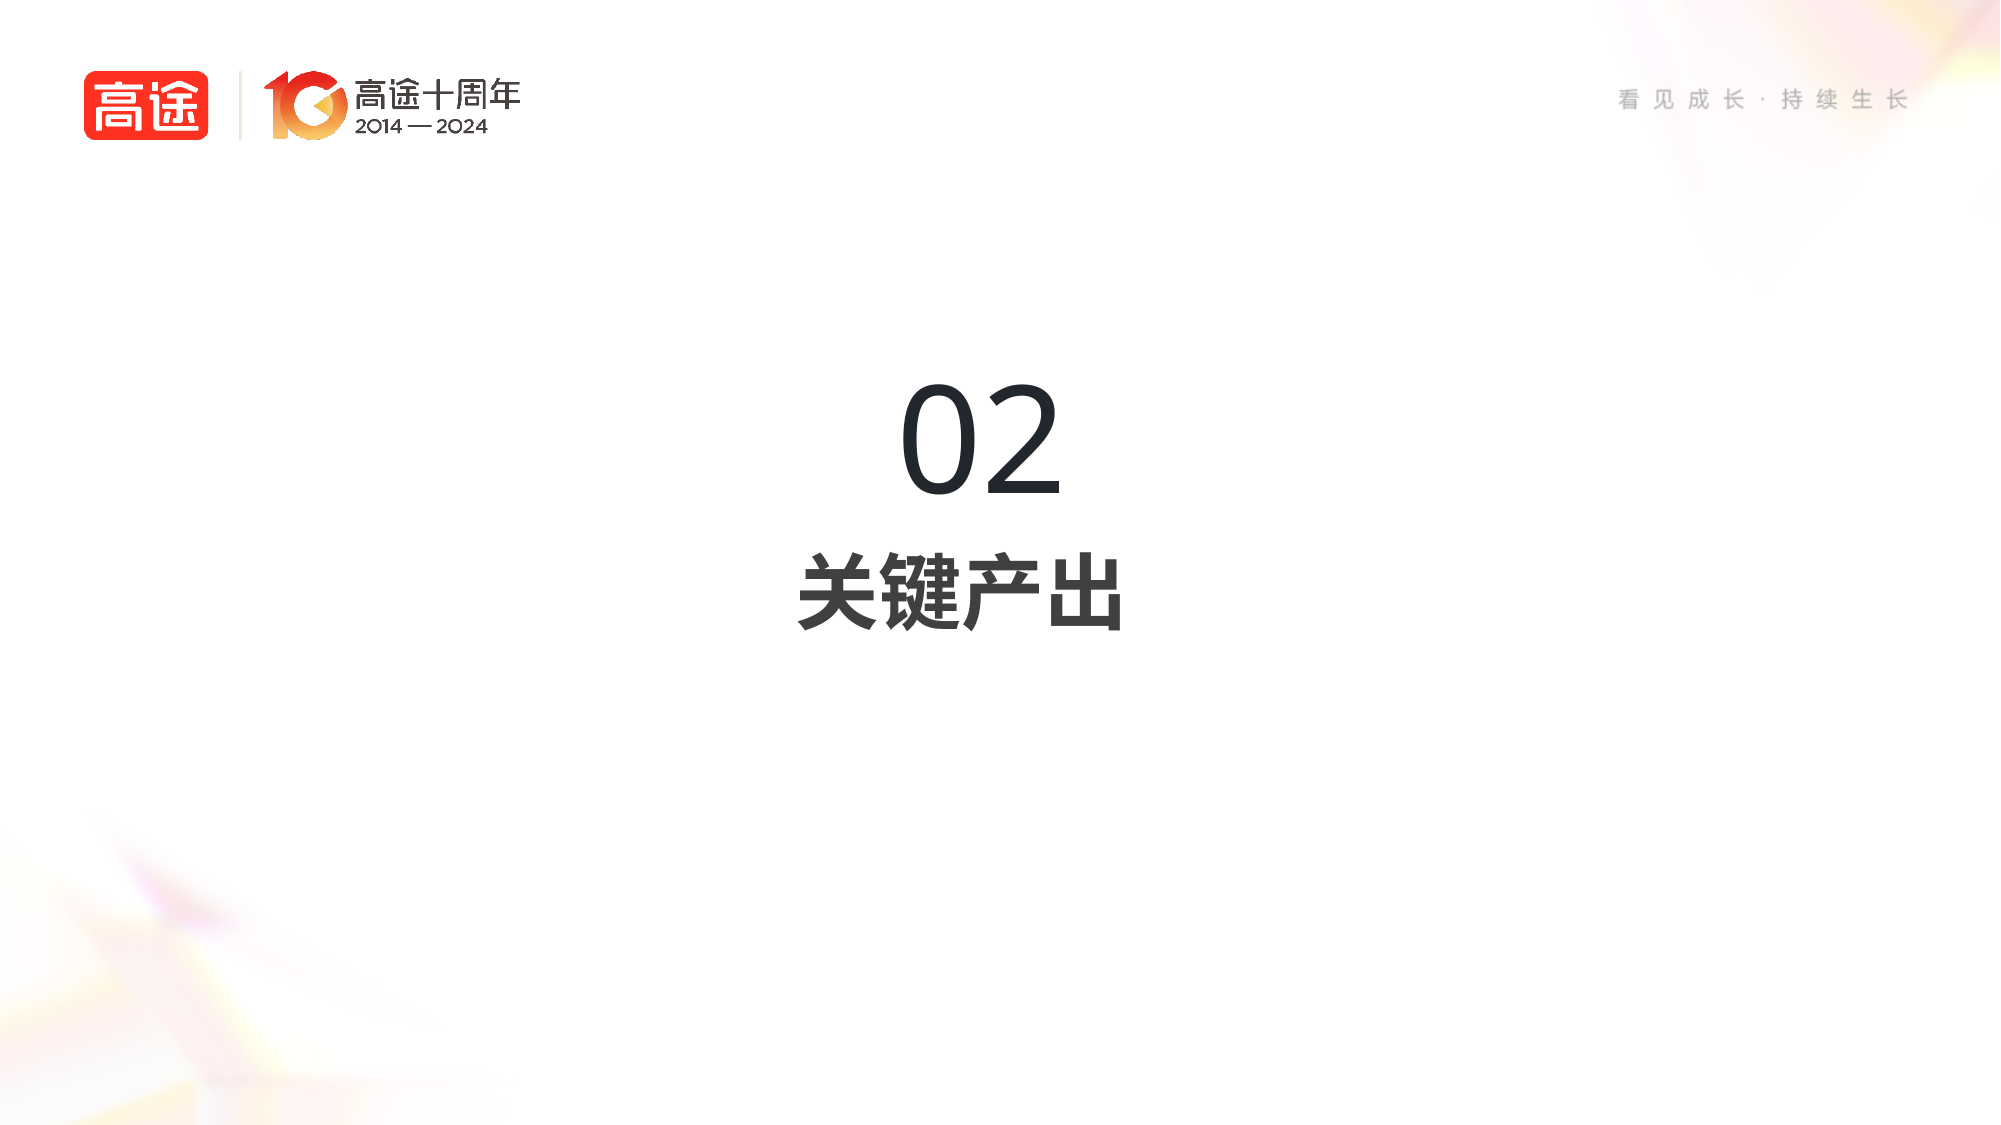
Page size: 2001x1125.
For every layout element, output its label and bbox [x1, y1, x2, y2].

picture [0, 0, 2000, 1125]
text_box [425, 333, 1498, 650]
